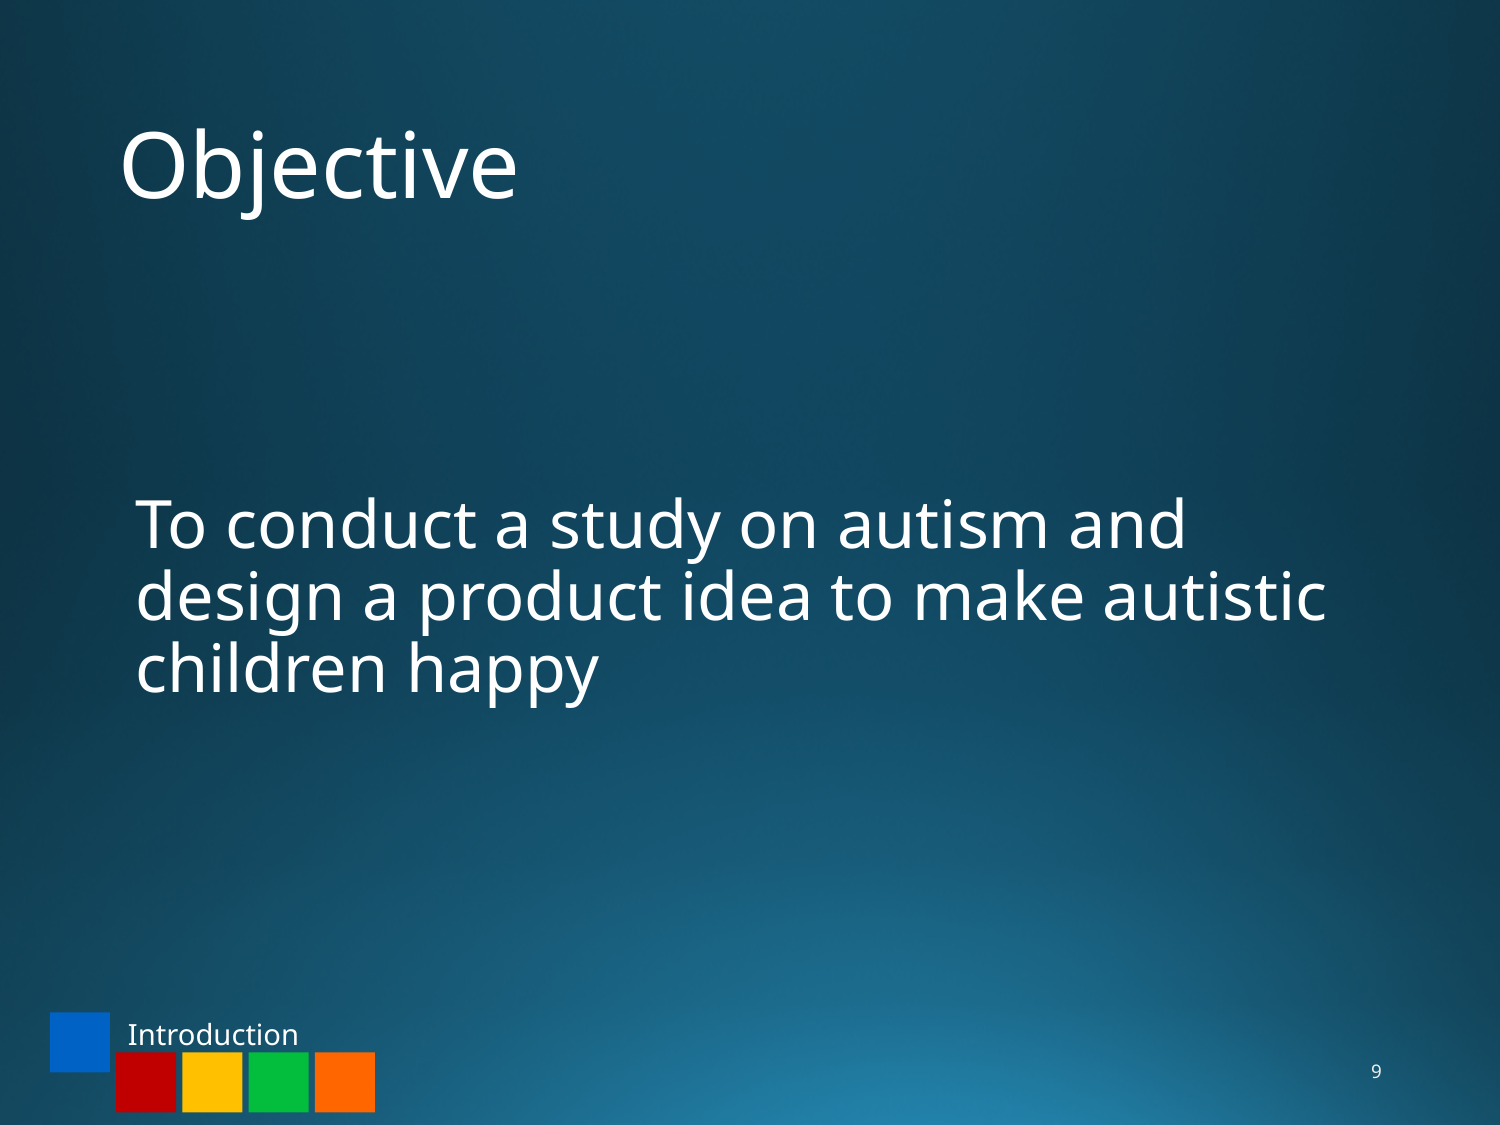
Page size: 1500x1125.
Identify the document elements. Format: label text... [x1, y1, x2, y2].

title Objective [103, 59, 1397, 278]
list To conduct a study on autism and design a product idea to make autistic children happy [120, 299, 1380, 1014]
picture [0, 0, 1500, 1125]
slide_number 9 [1059, 1042, 1397, 1103]
